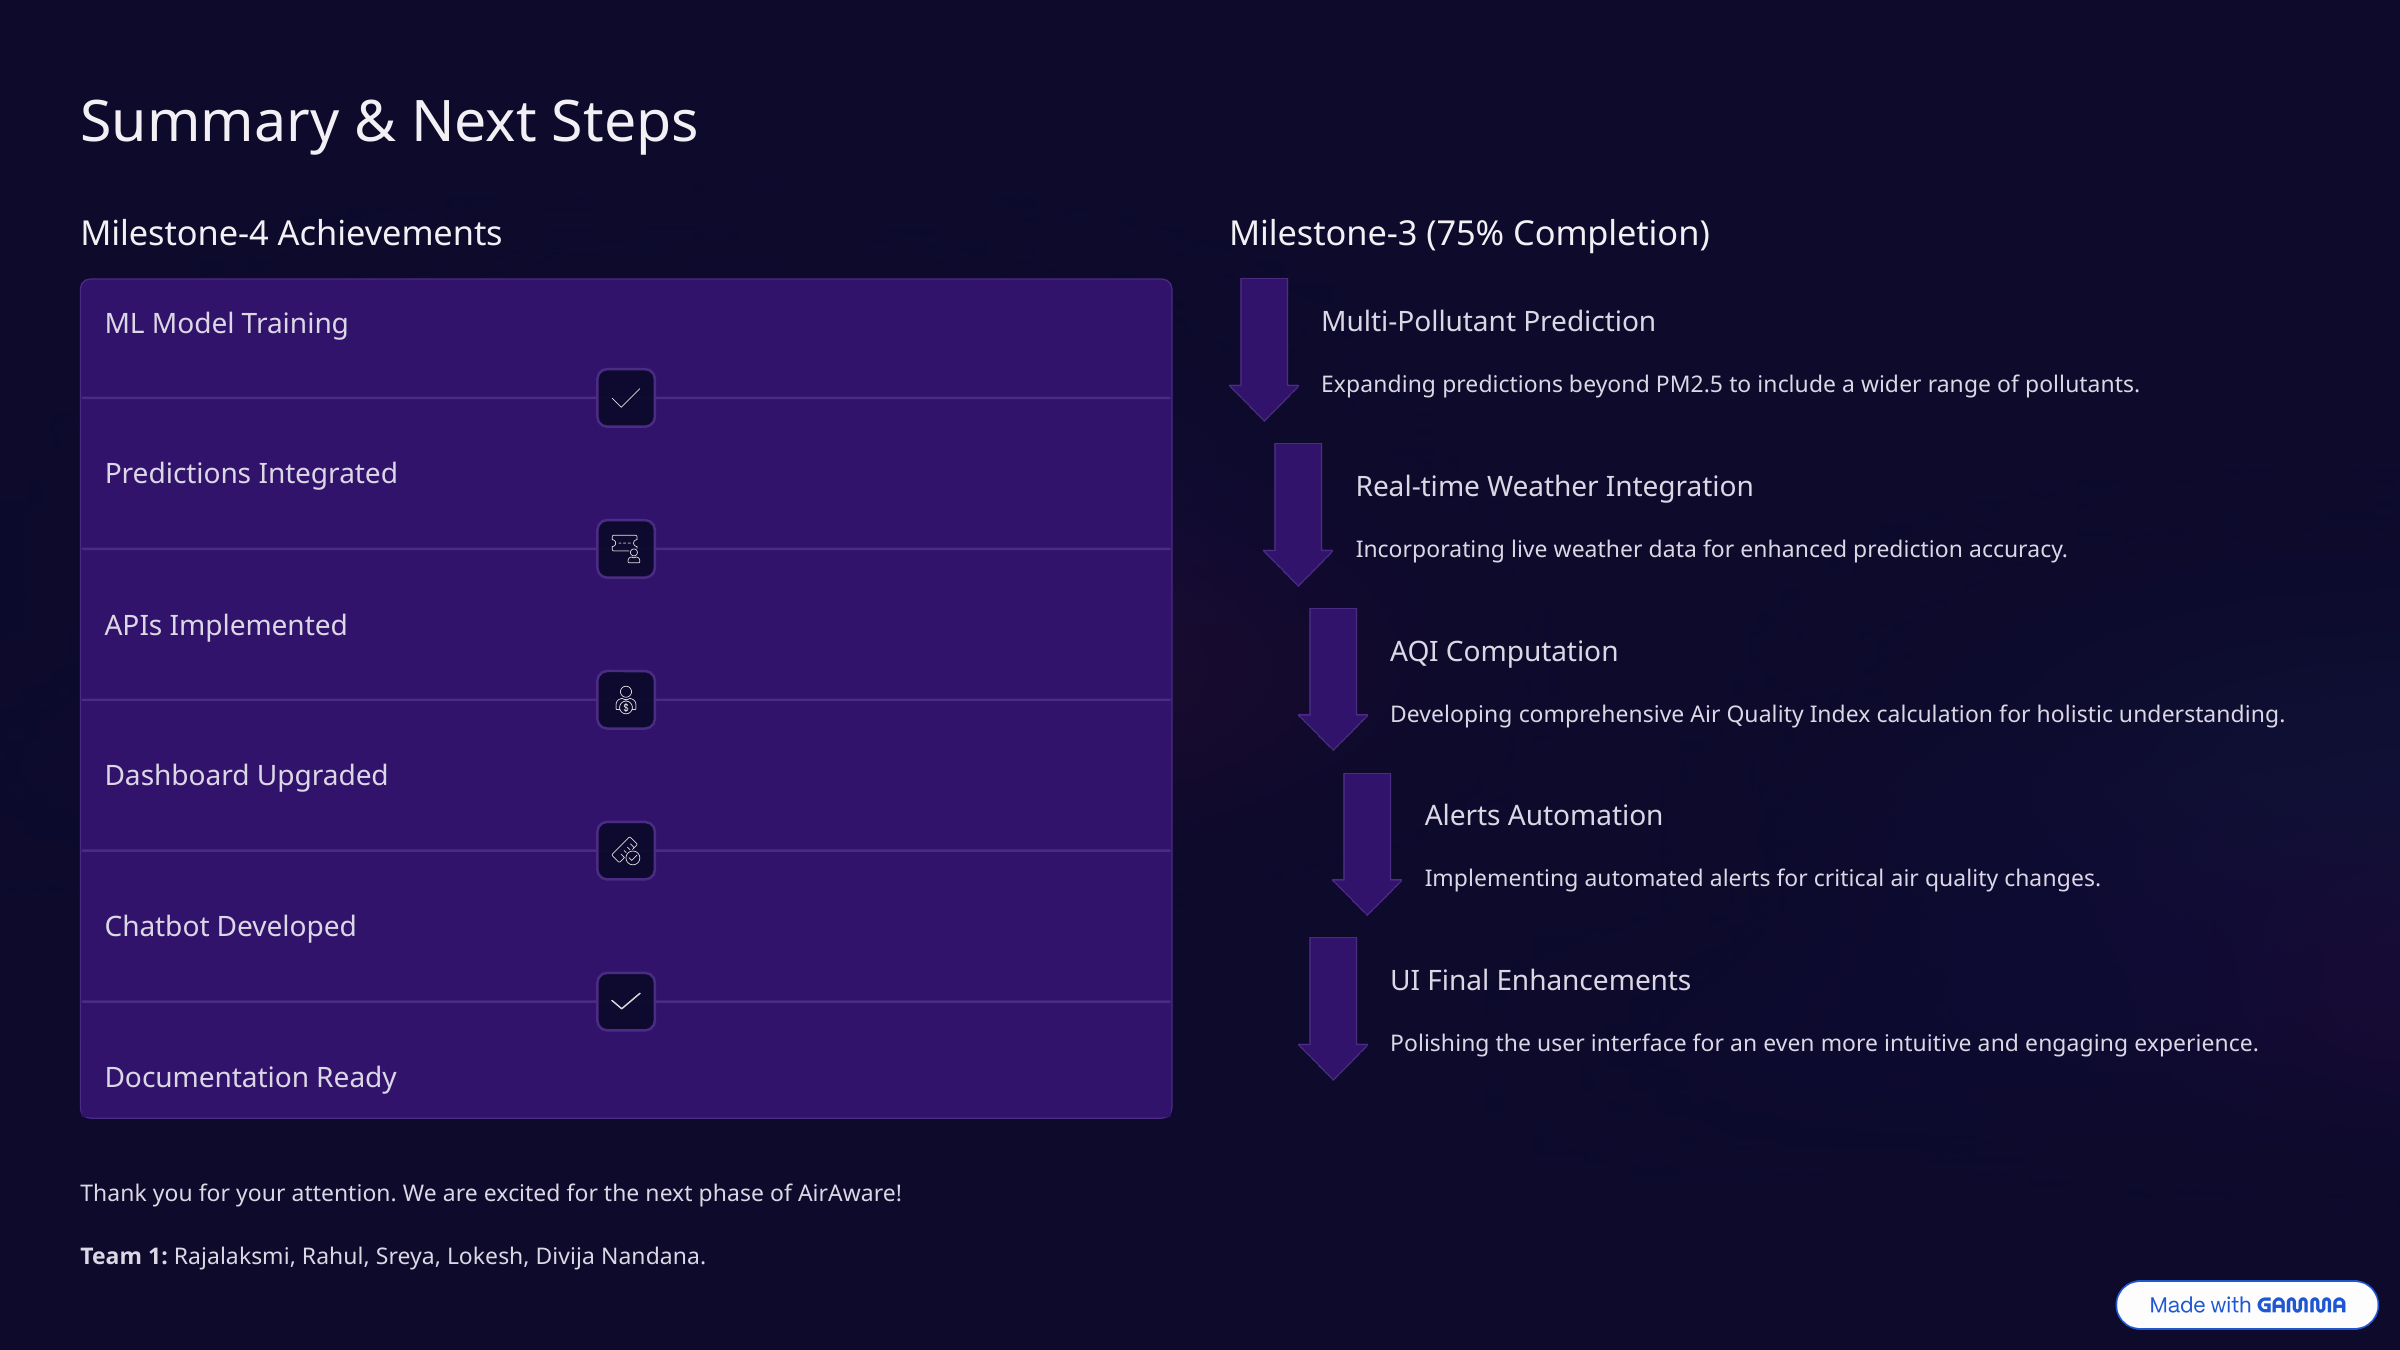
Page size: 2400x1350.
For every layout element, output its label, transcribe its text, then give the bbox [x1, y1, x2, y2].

text_box [597, 821, 655, 880]
text_box Dashboard Upgraded [104, 756, 417, 792]
picture [611, 987, 641, 1017]
text_box Milestone-4 Achievements [80, 209, 538, 254]
text_box Multi-Pollutant Prediction [1321, 302, 1695, 338]
text_box Alerts Automation [1424, 796, 1713, 832]
text_box [80, 278, 1172, 1112]
text_box Real-time Weather Integration [1355, 466, 1797, 503]
text_box Implementing automated alerts for critical air quality changes. [1424, 855, 2321, 892]
text_box Summary & Next Steps [80, 80, 742, 153]
text_box Documentation Ready [104, 1057, 432, 1094]
text_box Expanding predictions beyond PM2.5 to include a wider range of pollutants. [1321, 360, 2321, 398]
text_box [655, 396, 1171, 400]
text_box [655, 547, 1171, 551]
text_box [597, 972, 655, 1031]
text_box [81, 280, 1171, 396]
text_box Developing comprehensive Air Quality Index calculation for holistic understanding. [1390, 690, 2321, 728]
text_box Incorporating live weather data for enhanced prediction accuracy. [1355, 525, 2321, 563]
text_box [81, 550, 1171, 698]
text_box [81, 701, 1171, 849]
text_box Thank you for your attention. We are excited for the next phase of AirAware! [80, 1169, 2320, 1207]
text_box ML Model Training [104, 303, 393, 340]
picture [611, 685, 641, 715]
text_box AQI Computation [1390, 631, 1678, 668]
text_box [597, 369, 655, 427]
text_box [81, 852, 1171, 1000]
text_box Milestone-3 (75% Completion) [1229, 209, 1742, 254]
text_box Polishing the user interface for an even more intuitive and engaging experience. [1390, 1019, 2321, 1057]
text_box [81, 1003, 1171, 1117]
picture [2106, 1271, 2389, 1339]
text_box [597, 520, 655, 578]
text_box UI Final Enhancements [1390, 960, 1728, 997]
text_box [597, 670, 655, 729]
text_box [81, 396, 597, 400]
picture [611, 836, 641, 866]
text_box [81, 399, 1171, 547]
text_box Team 1: Rajalaksmi, Rahul, Sreya, Lokesh, Divija Nandana. [80, 1232, 2320, 1270]
text_box Chatbot Developed [104, 907, 393, 943]
picture [1229, 278, 1402, 1126]
text_box Predictions Integrated [104, 454, 427, 491]
text_box APIs Implemented [104, 605, 393, 642]
picture [611, 383, 641, 413]
picture [611, 534, 641, 564]
text_box [81, 547, 597, 551]
